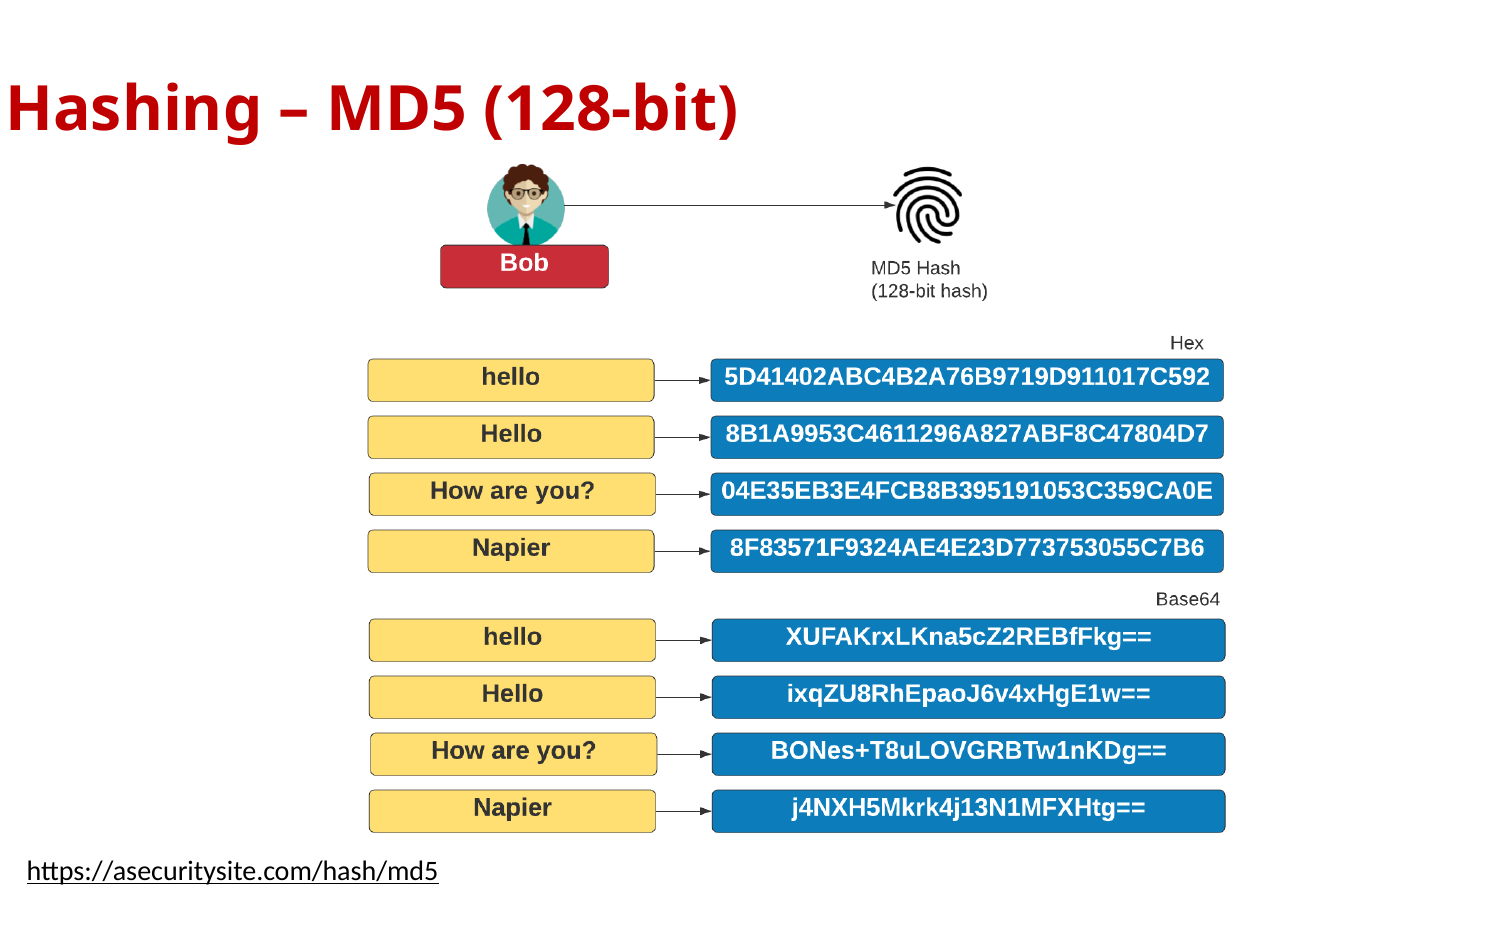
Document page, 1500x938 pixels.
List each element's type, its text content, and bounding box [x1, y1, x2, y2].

text_box Hashing – MD5 (128-bit) [0, 44, 1294, 152]
picture [309, 110, 1283, 882]
text_box https://asecuritysite.com/hash/md5 [11, 845, 778, 894]
